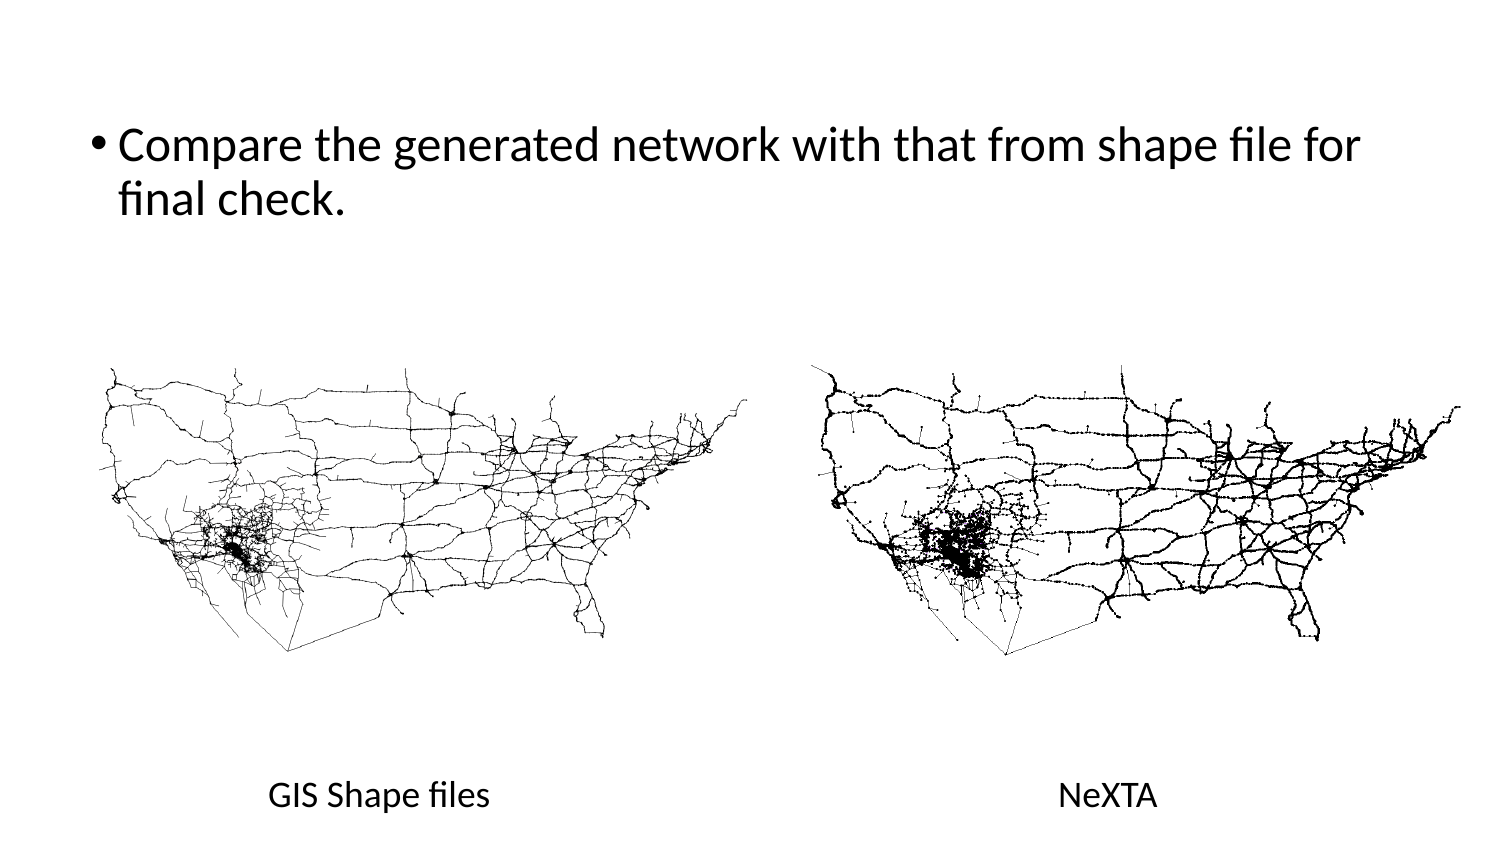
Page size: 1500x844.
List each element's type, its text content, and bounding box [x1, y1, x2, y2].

text_box GIS Shape files [253, 762, 510, 823]
list Compare the generated network with that from shape file for final check. [75, 102, 1425, 254]
text_box NeXTA [1043, 762, 1300, 823]
picture [95, 368, 750, 658]
picture [810, 364, 1466, 658]
